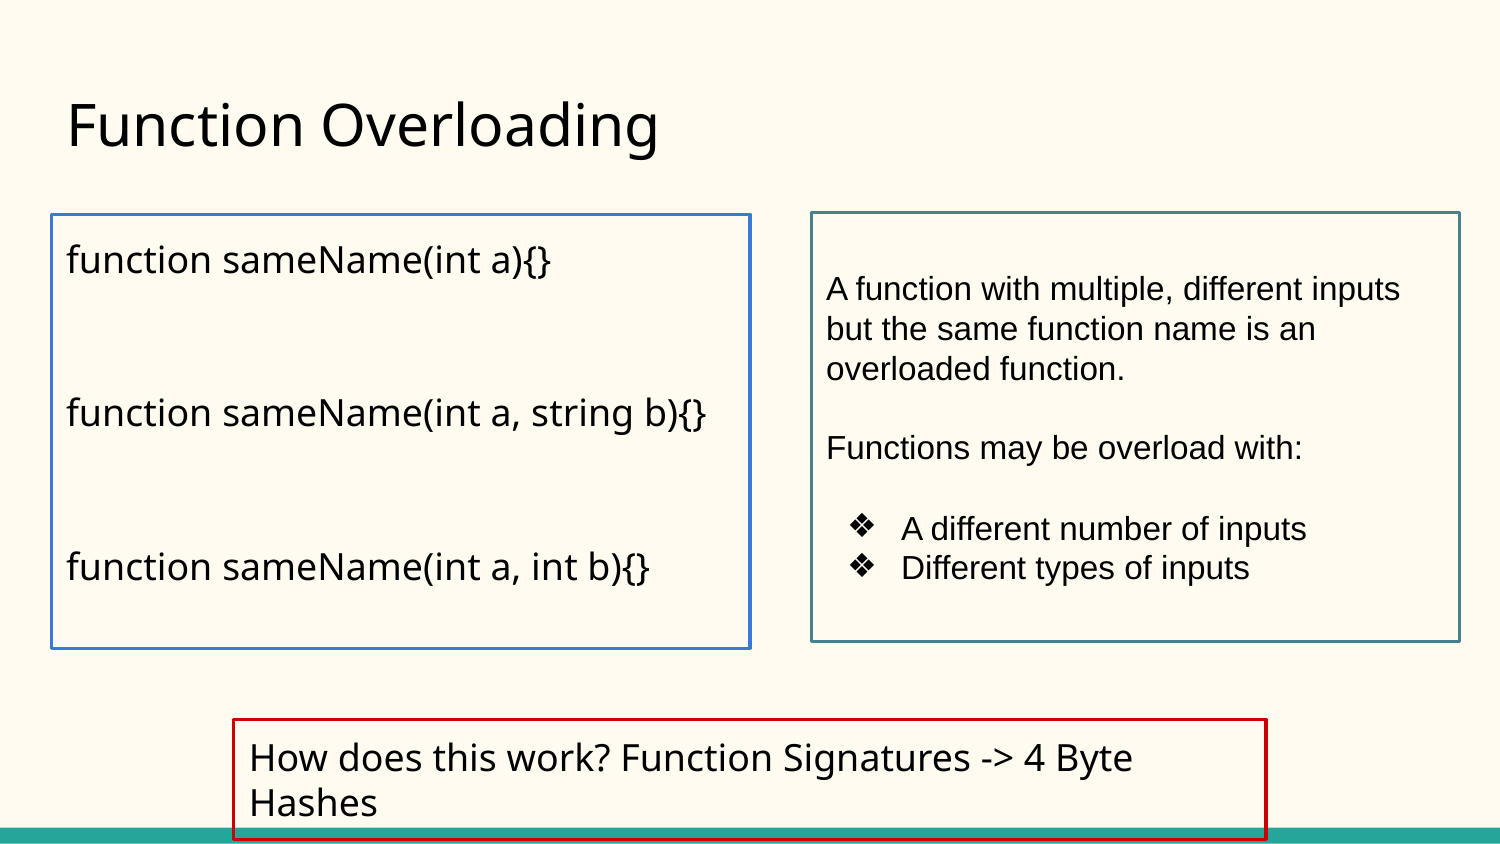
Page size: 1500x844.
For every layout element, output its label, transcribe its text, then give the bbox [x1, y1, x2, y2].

text_box How does this work? Function Signatures -> 4 Byte Hashes [233, 719, 1267, 840]
title Function Overloading [51, 72, 1449, 174]
list function sameName(int a){} function sameName(int a, string b){} function sameName(int a, int b){} [51, 214, 750, 649]
text_box A function with multiple, different inputs but the same function name is an overloaded function. Functions may be overload with: A different number of inputs Different types of inputs [811, 212, 1460, 642]
